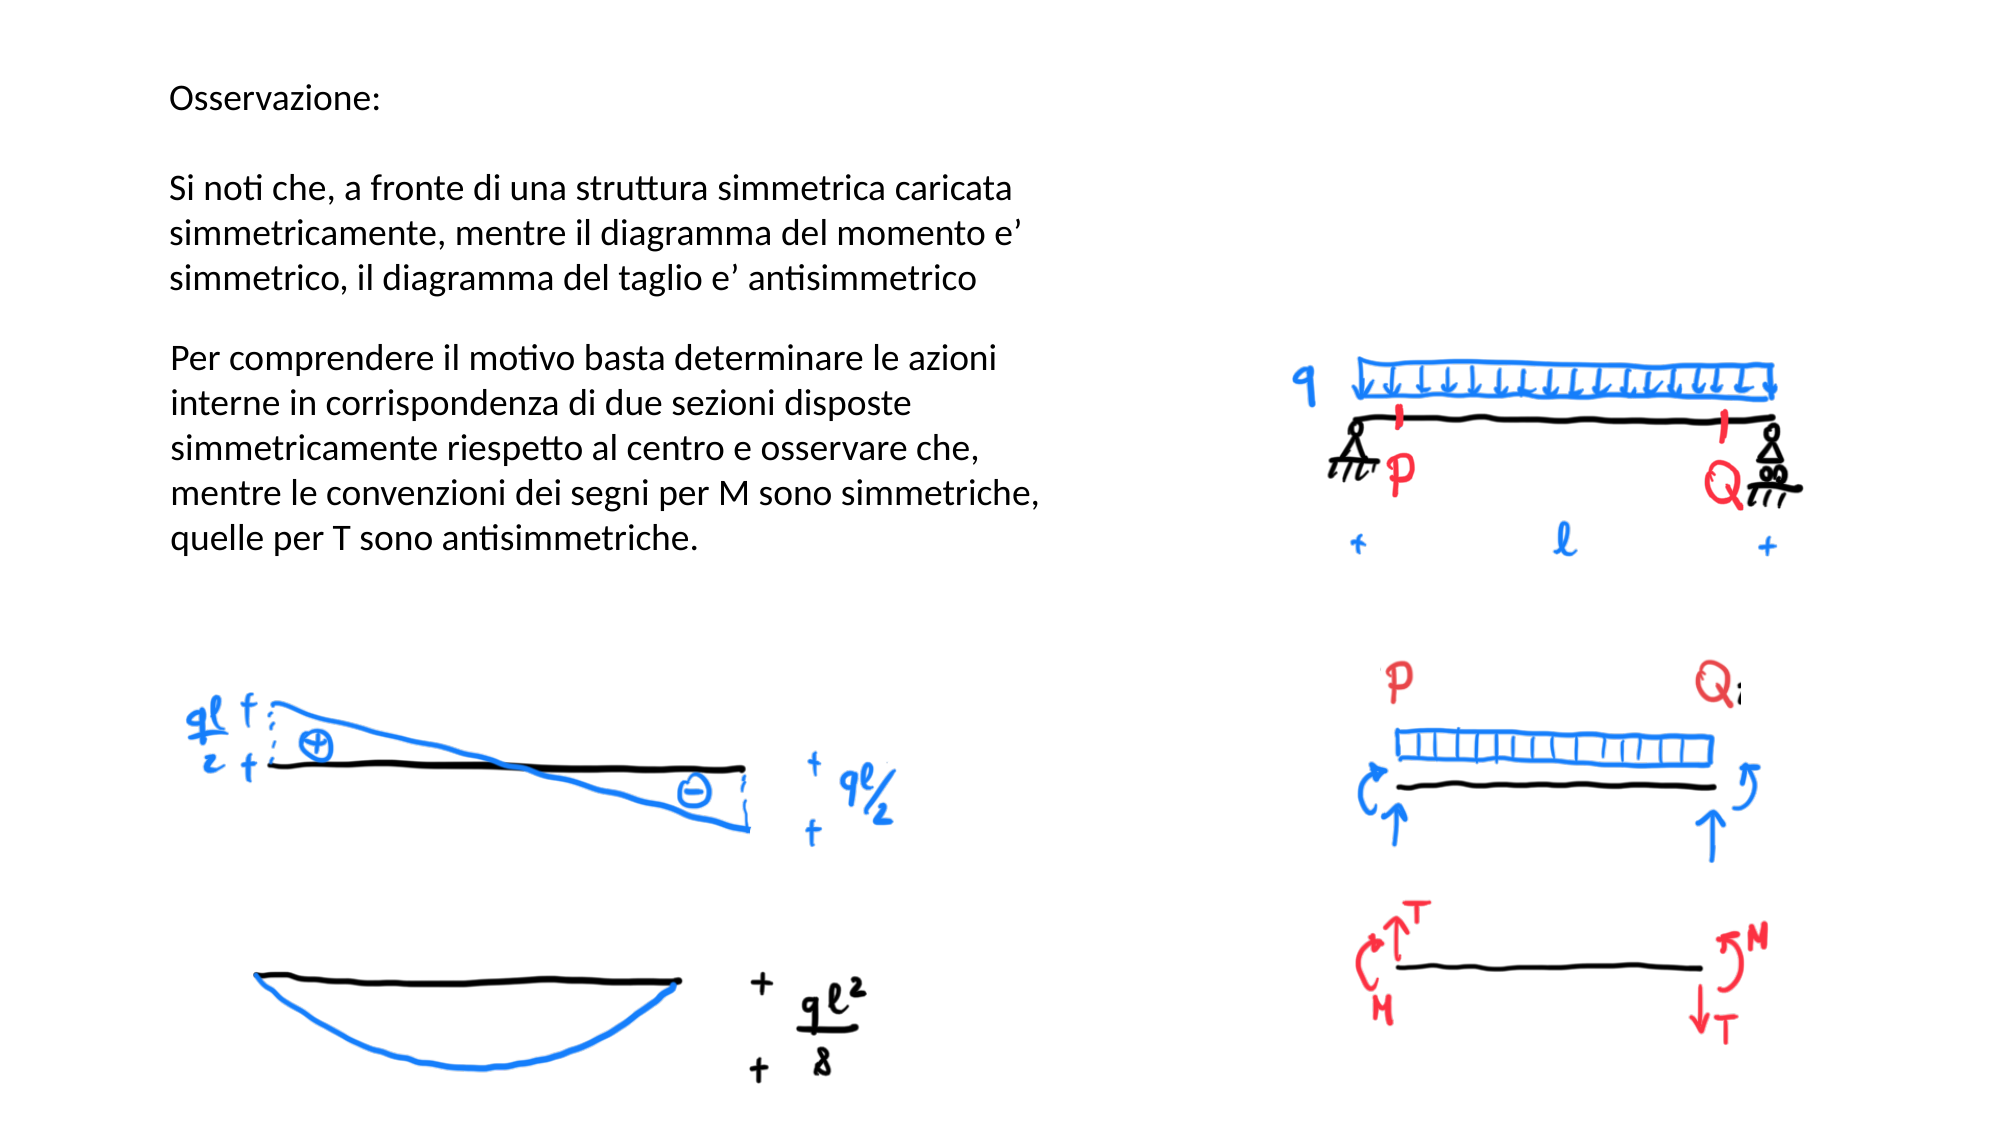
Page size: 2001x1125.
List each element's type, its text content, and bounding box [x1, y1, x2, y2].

text_box Osservazione: Si noti che, a fronte di una struttura simmetrica caricata simmetricamente, mentre il diagramma del momento e’ simmetrico, il diagramma del taglio e’ antisimmetrico [154, 65, 1107, 305]
picture [1292, 356, 1804, 557]
picture [1681, 648, 1741, 724]
picture [185, 691, 897, 848]
picture [252, 971, 868, 1084]
text_box Per comprendere il motivo basta determinare le azioni interne in corrispondenza di due sezioni disposte simmetricamente riespetto al centro e osservare che, mentre le convenzioni dei segni per M sono simmetriche, quelle per T sono antisimmetriche. [155, 325, 1108, 566]
picture [1380, 654, 1425, 718]
picture [1355, 726, 1769, 1046]
